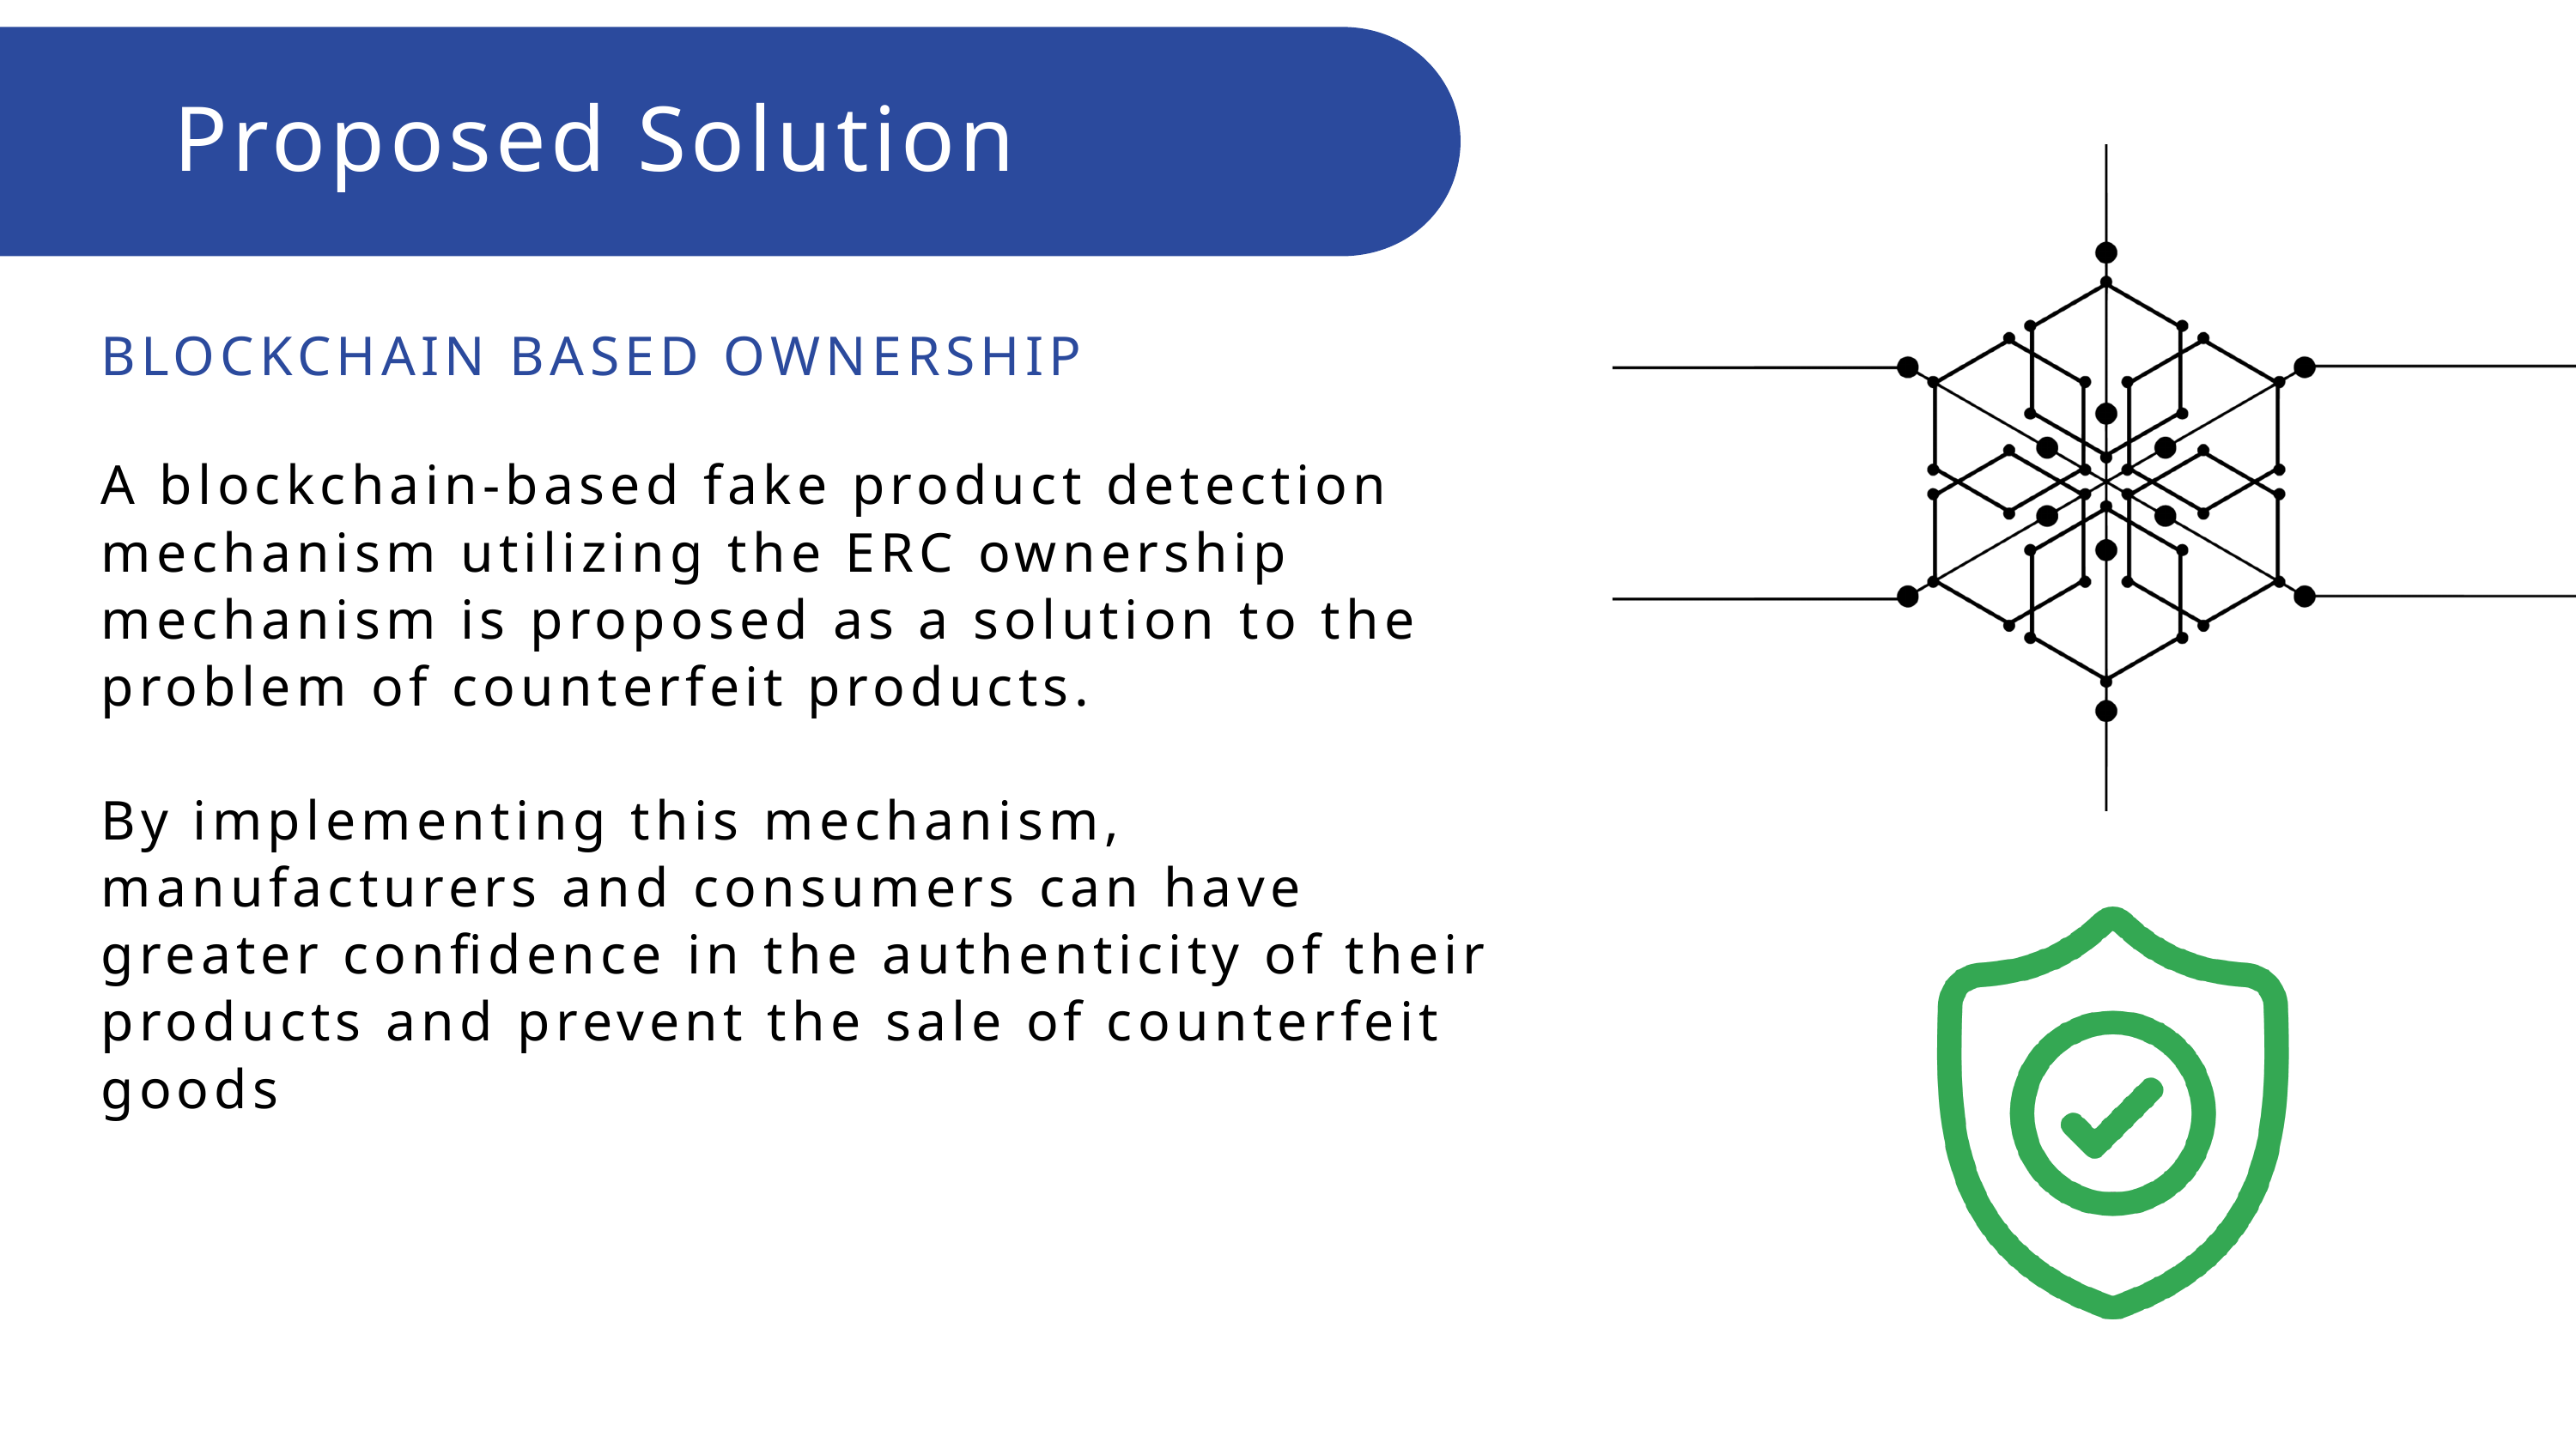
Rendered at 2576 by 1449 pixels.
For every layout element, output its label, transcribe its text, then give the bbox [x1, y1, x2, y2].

text_box BLOCKCHAIN BASED OWNERSHIP [852, 311, 1358, 387]
text_box A blockchain-based fake product detection mechanism utilizing the ERC ownership mechanism is proposed as a solution to the problem of counterfeit products. By implementing this mechanism, manufacturers and consumers can have greater confidence in the authenticity of their products and prevent the sale of counterfeit goods [100, 448, 1537, 1119]
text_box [615, 0, 846, 872]
text_box [1612, 144, 2576, 811]
text_box [1935, 906, 2290, 1319]
text_box Proposed Solution [100, 94, 610, 189]
text_box BLOCKCHAIN BASED OWNERSHIP [100, 311, 610, 387]
text_box Proposed Solution [852, 94, 1090, 189]
